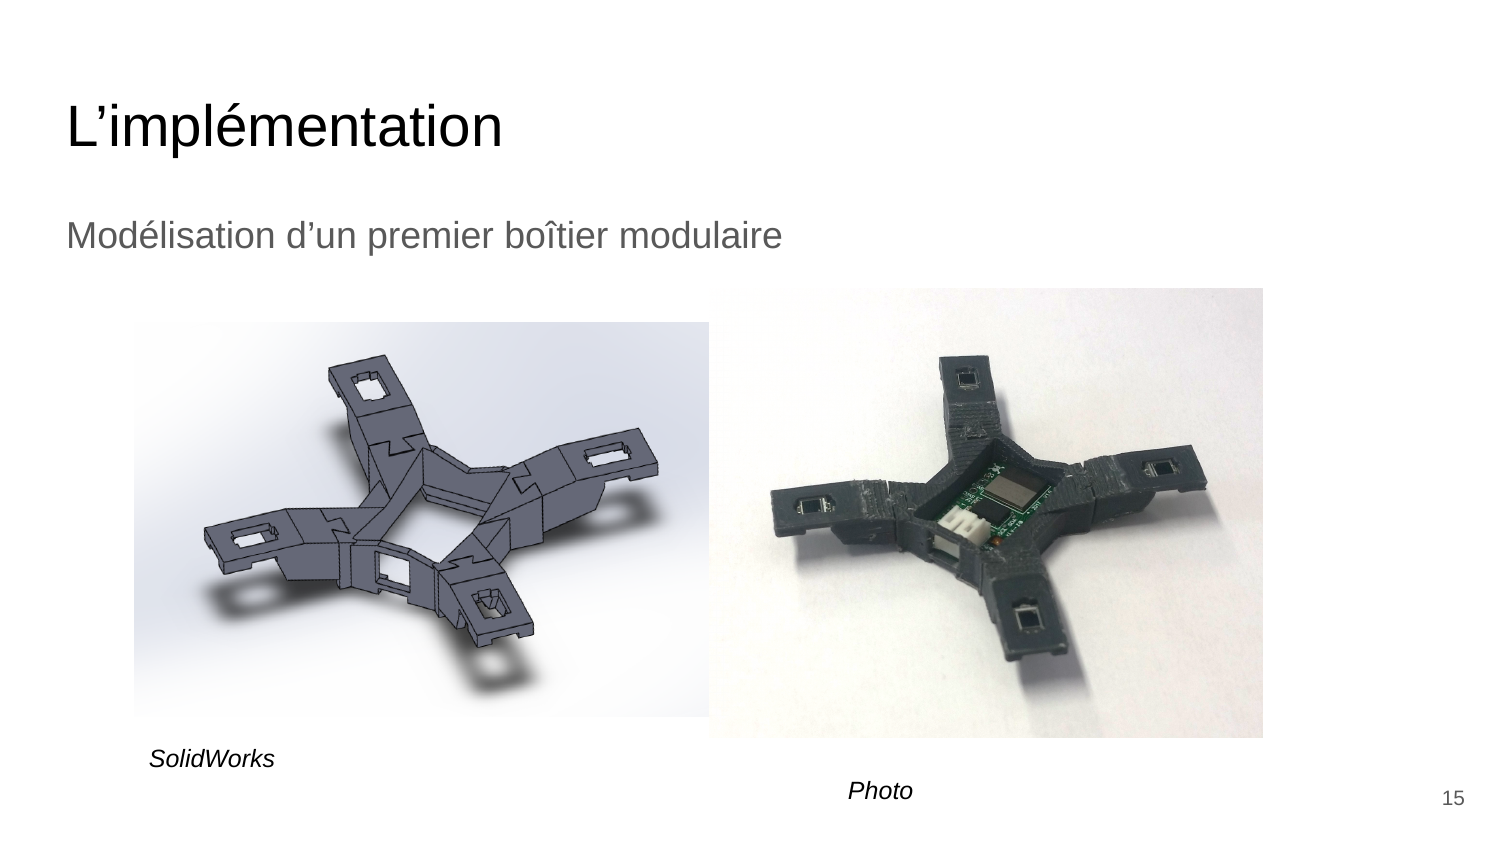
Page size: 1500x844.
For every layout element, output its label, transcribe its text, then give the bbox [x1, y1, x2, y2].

title L’implémentation [51, 72, 1449, 167]
picture [133, 288, 1263, 738]
list Modélisation d’un premier boîtier modulaire [51, 189, 866, 267]
slide_number ‹#› [1389, 764, 1480, 830]
text_box SolidWorks [134, 727, 664, 760]
text_box Photo [832, 759, 1362, 792]
